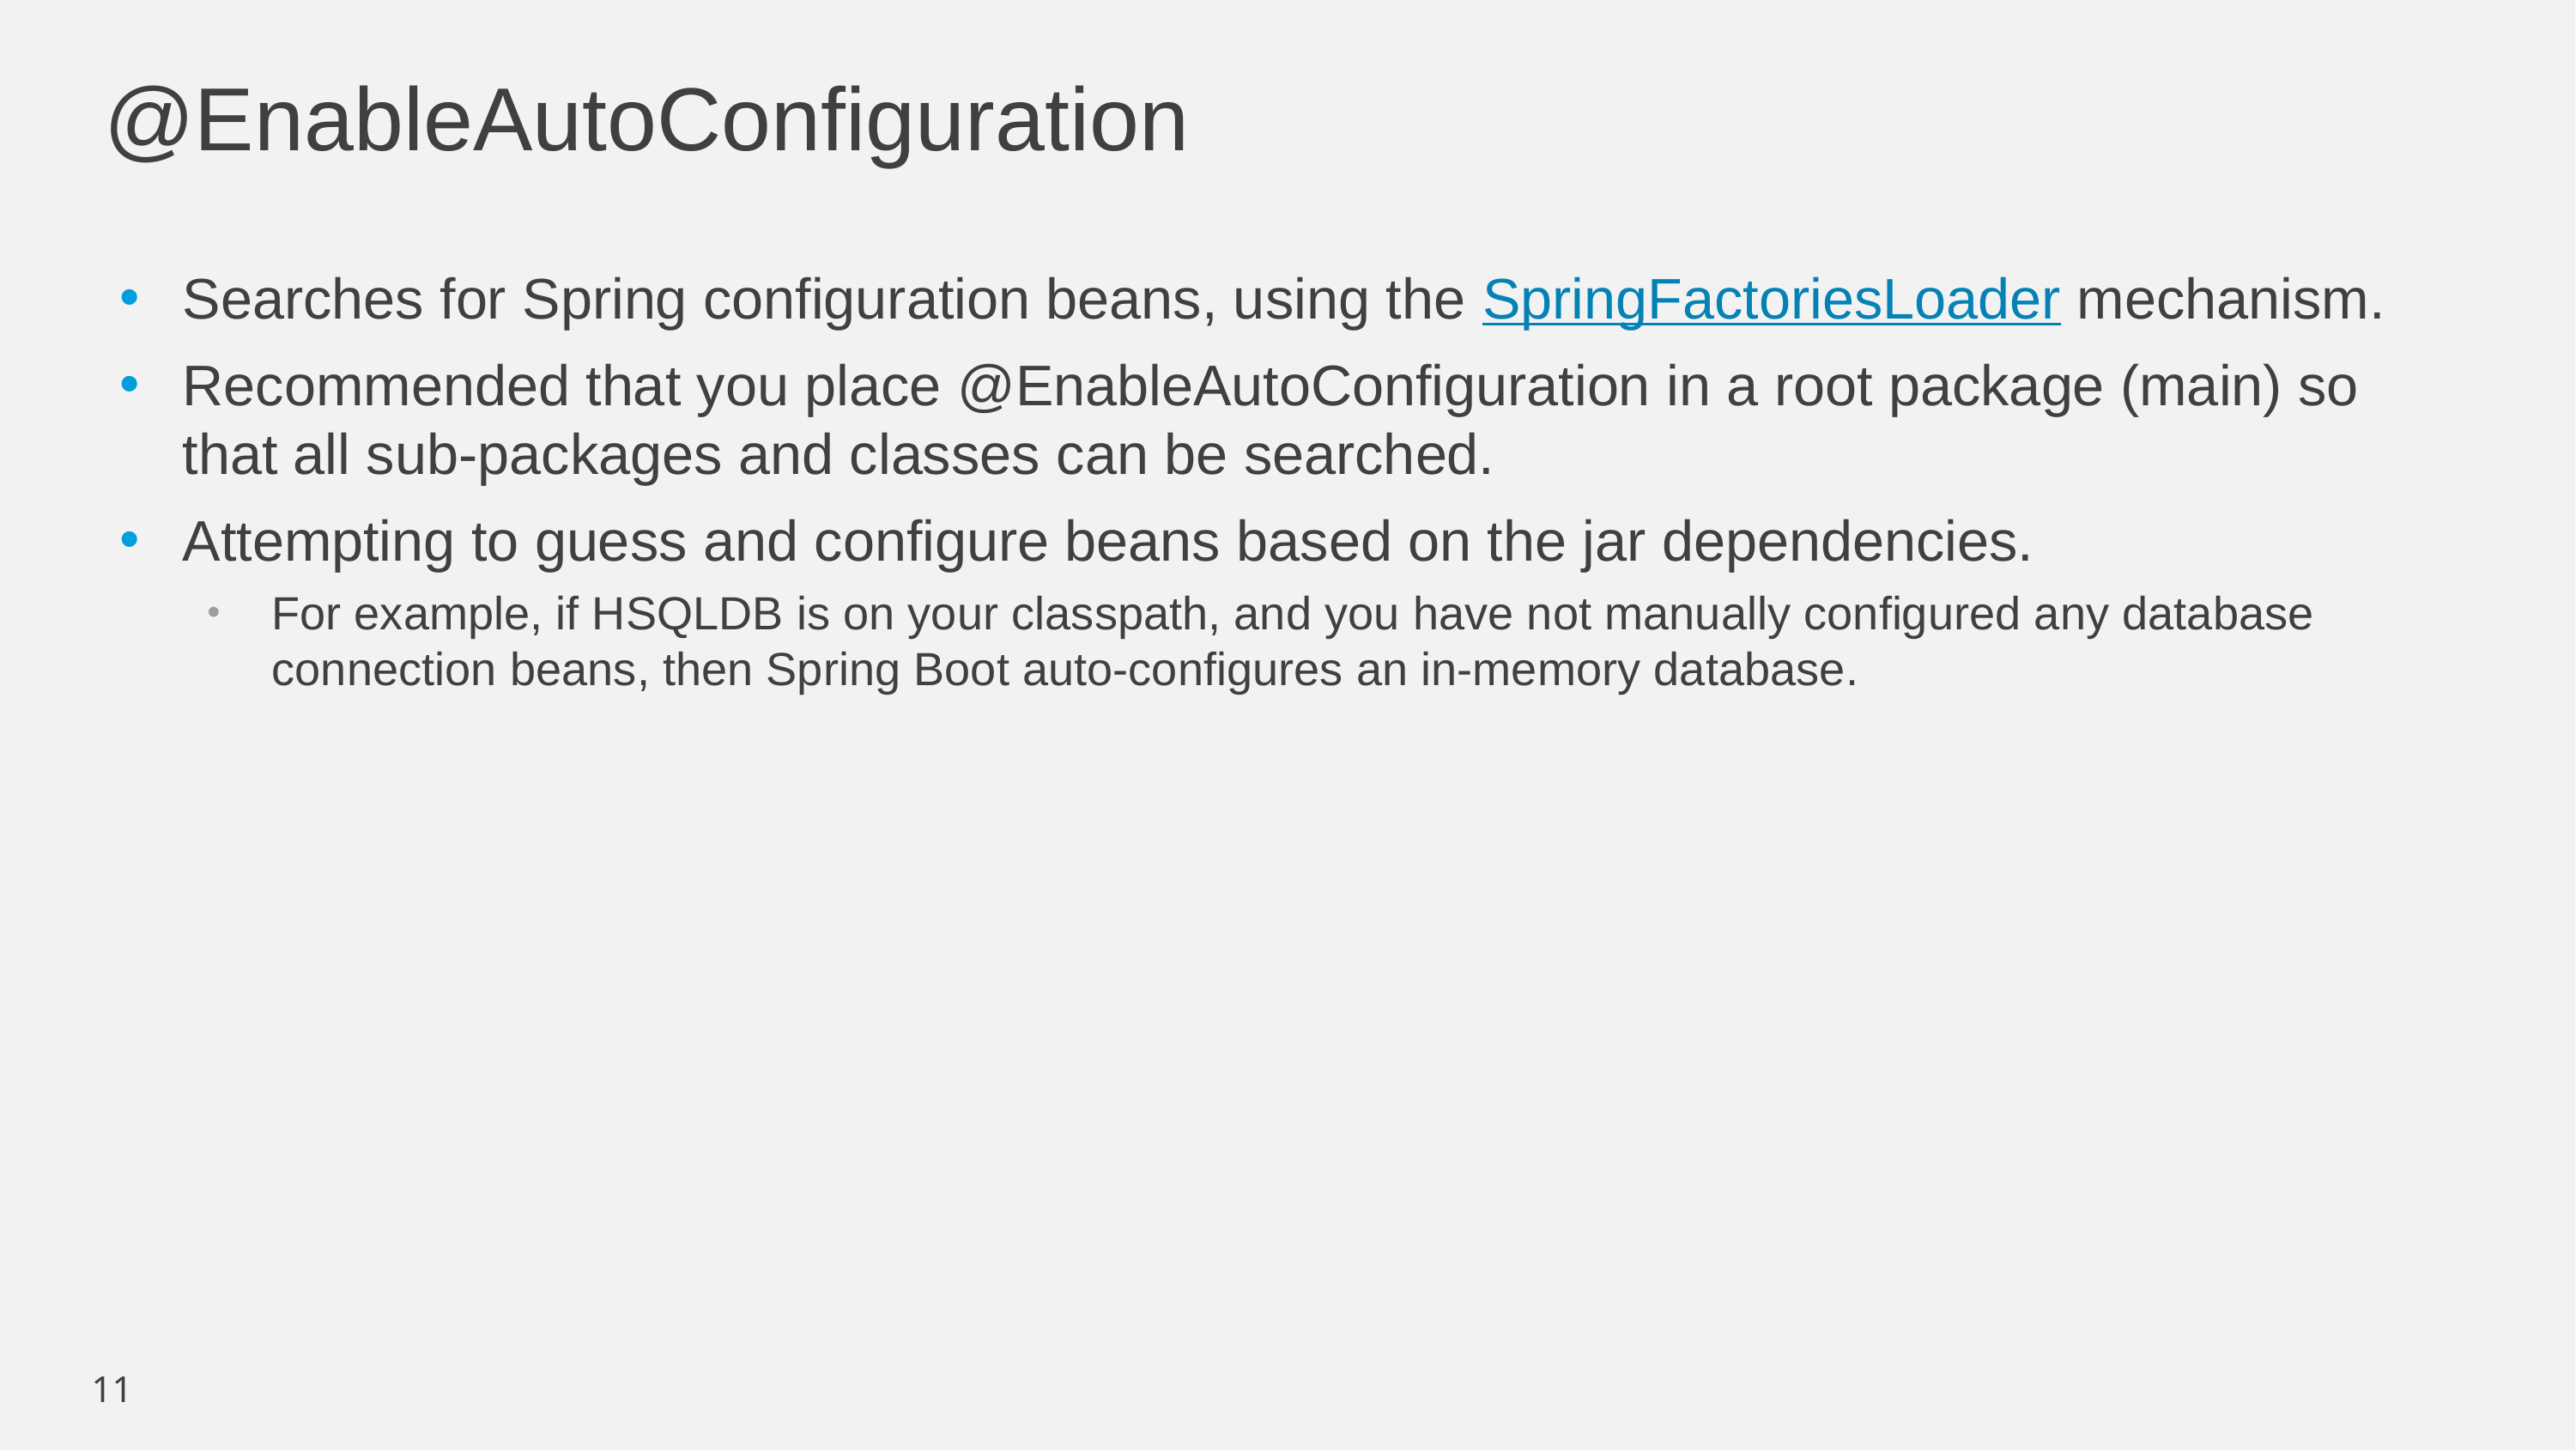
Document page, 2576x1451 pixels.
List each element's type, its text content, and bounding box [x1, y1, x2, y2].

slide_number 11 [53, 1352, 156, 1430]
title @EnableAutoConfiguration [103, 53, 2488, 177]
list Searches for Spring configuration beans, using the SpringFactoriesLoader mechanism. Recommended that you place @EnableAutoConfiguration in a root package (main) so that all sub-packages and classes can be searched. Attempting to guess and configure beans based on the jar dependencies. For example, if HSQLDB is on your classpath, and you have not manually configured any database connection beans, then Spring Boot auto-configures an in-memory database. [96, 250, 2481, 1350]
